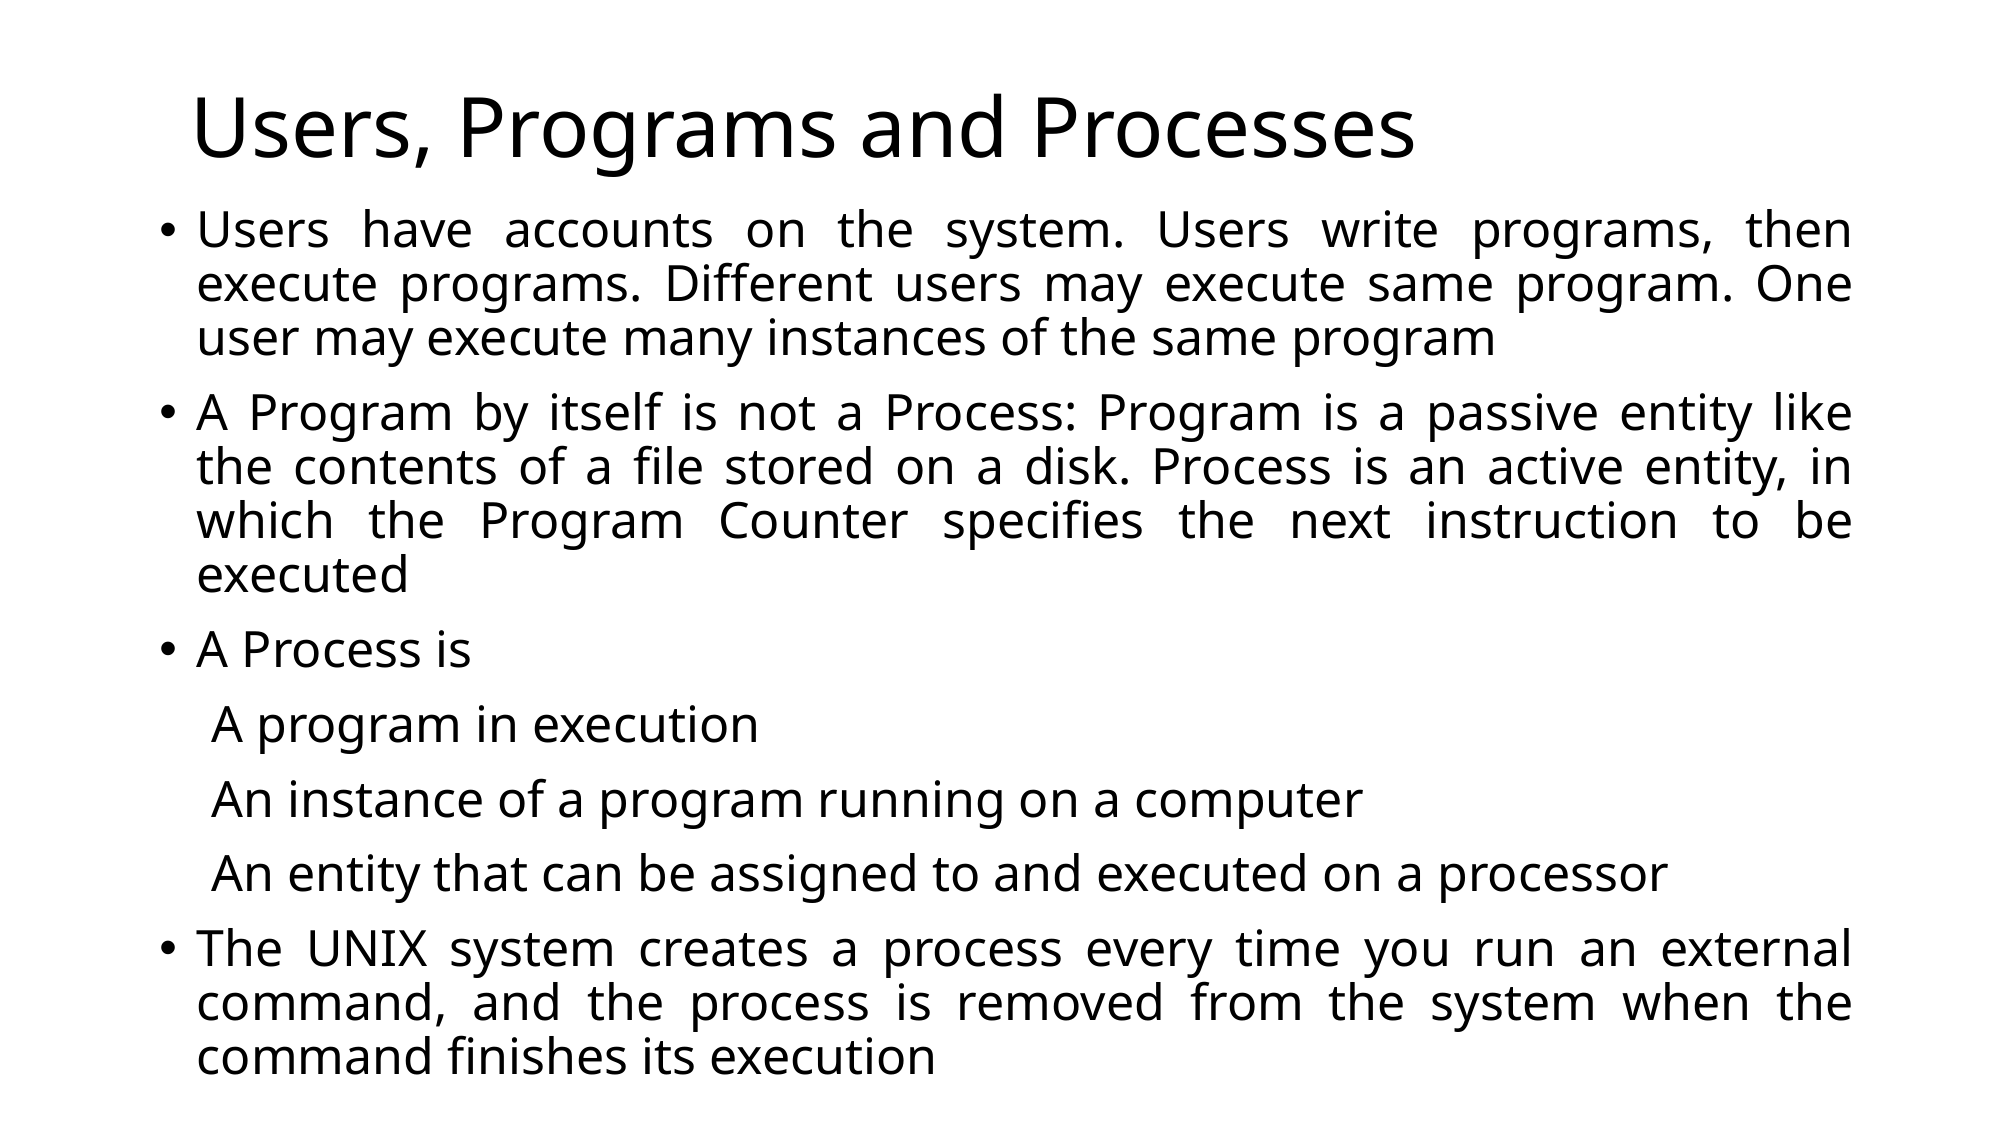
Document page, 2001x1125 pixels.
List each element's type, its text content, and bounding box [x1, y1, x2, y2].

title Users, Programs and Processes [175, 22, 1901, 240]
list Users have accounts on the system. Users write programs, then execute programs. Different users may execute same program. One user may execute many instances of the same program A Program by itself is not a Process: Program is a passive entity like the contents of a file stored on a disk. Process is an active entity, in which the Program Counter specifies the next instruction to be executed A Process is A program in execution An instance of a program running on a computer An entity that can be assigned to and executed on a processor The UNIX system creates a process every time you run an external command, and the process is removed from the system when the command finishes its execution [144, 197, 1870, 959]
